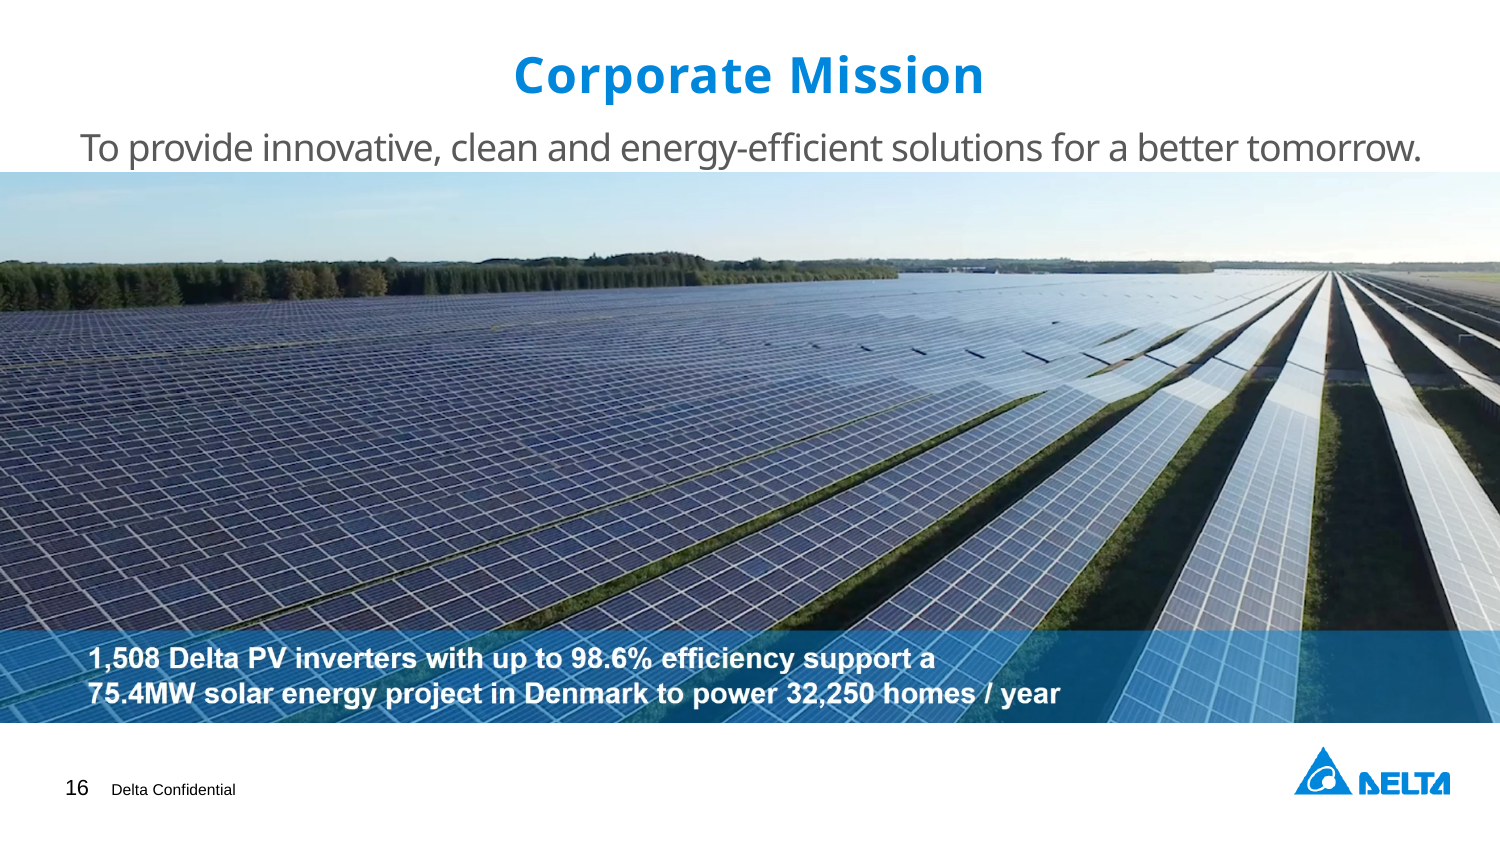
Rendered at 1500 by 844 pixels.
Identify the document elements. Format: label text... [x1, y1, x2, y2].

list To provide innovative, clean and energy-efficient solutions for a better tomorrow. [80, 111, 1481, 171]
footer Delta Confidential [112, 761, 298, 816]
title Corporate Mission [50, 28, 1450, 112]
slide_number 16 [50, 758, 112, 816]
picture [0, 0, 1500, 844]
